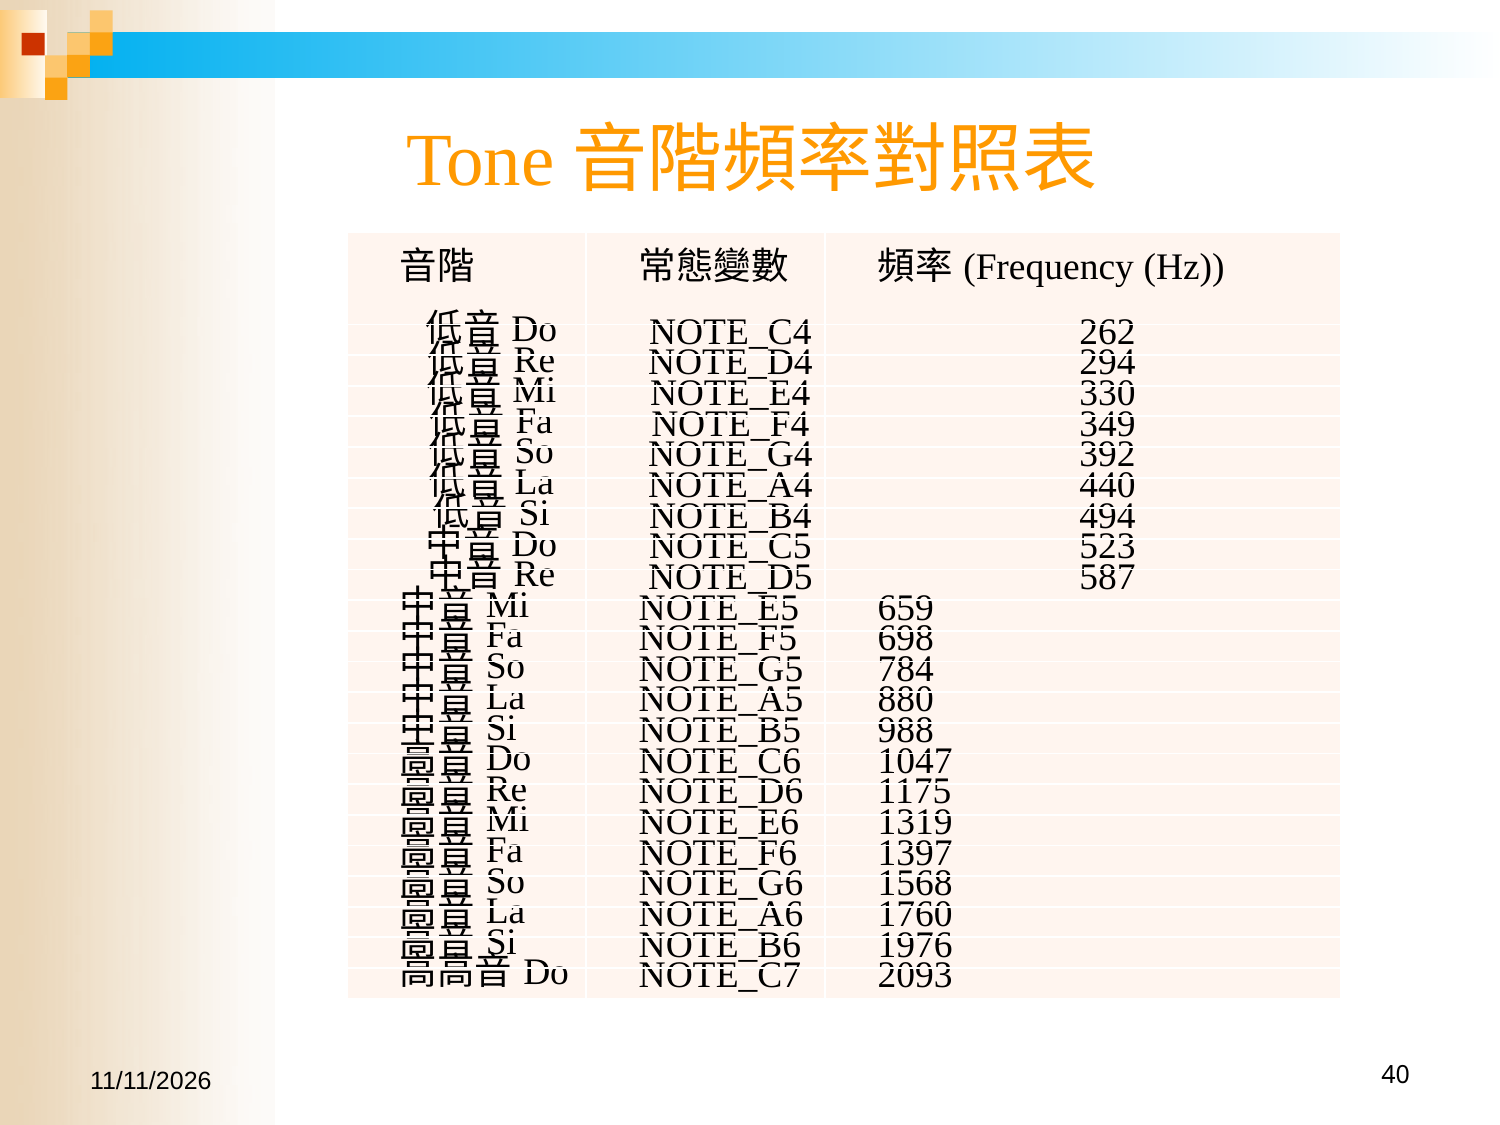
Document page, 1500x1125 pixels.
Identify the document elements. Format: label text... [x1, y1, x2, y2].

table_cell 高高音Do [348, 969, 585, 998]
table_cell 2093 [826, 969, 1340, 998]
table_cell NOTE_B4 [587, 509, 824, 538]
table_cell 1976 [826, 938, 1340, 967]
table_cell NOTE_D4 [587, 356, 824, 385]
slide_number 40 [1074, 1025, 1425, 1100]
title Tone音階頻率對照表 [76, 42, 1427, 268]
table_cell 587 [826, 570, 1340, 599]
table_cell NOTE_E4 [587, 387, 824, 415]
table_cell 1568 [826, 877, 1340, 906]
table_cell 高音Fa [348, 846, 585, 875]
table_cell NOTE_G4 [587, 448, 824, 477]
table_cell 低音Fa [348, 417, 585, 446]
table_cell 349 [826, 417, 1340, 446]
table_cell 高音Mi [348, 816, 585, 845]
table_cell 988 [826, 724, 1340, 753]
table_cell 659 [826, 601, 1340, 630]
table_cell NOTE_F6 [587, 846, 824, 875]
table_cell 中音Mi [348, 601, 585, 630]
table_cell 中音So [348, 662, 585, 691]
table_cell 392 [826, 448, 1340, 477]
table_cell 中音Do [348, 540, 585, 569]
table_cell NOTE_C5 [587, 540, 824, 569]
table_header 音階 [348, 233, 585, 324]
table_cell 高音La [348, 908, 585, 936]
table_cell NOTE_C6 [587, 754, 824, 783]
table_cell 低音Si [348, 509, 585, 538]
table_cell NOTE_D6 [587, 785, 824, 814]
table_cell 高音Si [348, 938, 585, 967]
table_cell 523 [826, 540, 1340, 569]
table_header 頻率(Frequency (Hz)) [826, 233, 1340, 324]
table_cell NOTE_E6 [587, 816, 824, 845]
table_cell NOTE_D5 [587, 570, 824, 599]
table_cell NOTE_E5 [587, 601, 824, 630]
table_cell 698 [826, 632, 1340, 661]
table_cell NOTE_B6 [587, 938, 824, 967]
table_cell 494 [826, 509, 1340, 538]
table_cell NOTE_A4 [587, 479, 824, 507]
table_cell NOTE_A6 [587, 908, 824, 936]
table_cell 低音Re [348, 356, 585, 385]
table_cell NOTE_F5 [587, 632, 824, 661]
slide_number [75, 1024, 425, 1103]
table_cell NOTE_F4 [587, 417, 824, 446]
table_cell 1397 [826, 846, 1340, 875]
table_cell 880 [826, 693, 1340, 722]
table_cell 1760 [826, 908, 1340, 936]
table_cell 1175 [826, 785, 1340, 814]
table_cell NOTE_G6 [587, 877, 824, 906]
table_cell 330 [826, 387, 1340, 415]
table_cell NOTE_C7 [587, 969, 824, 998]
table_cell NOTE_B5 [587, 724, 824, 753]
table_cell 低音Do [348, 325, 585, 354]
table_cell NOTE_A5 [587, 693, 824, 722]
table_cell 1319 [826, 816, 1340, 845]
table_cell 中音Fa [348, 632, 585, 661]
table_header 常態變數 [587, 233, 824, 324]
table_cell NOTE_C4 [587, 325, 824, 354]
table_cell 262 [826, 325, 1340, 354]
table_cell 440 [826, 479, 1340, 507]
table_cell 高音Do [348, 754, 585, 783]
table_cell 低音Mi [348, 387, 585, 415]
table_cell 784 [826, 662, 1340, 691]
table_cell 中音Si [348, 724, 585, 753]
table_cell NOTE_G5 [587, 662, 824, 691]
table_cell 294 [826, 356, 1340, 385]
table_cell 中音Re [348, 570, 585, 599]
table_cell 低音So [348, 448, 585, 477]
table_cell 高音Re [348, 785, 585, 814]
table_cell 中音La [348, 693, 585, 722]
table_cell 低音La [348, 479, 585, 507]
table_cell 1047 [826, 754, 1340, 783]
table_cell 高音So [348, 877, 585, 906]
